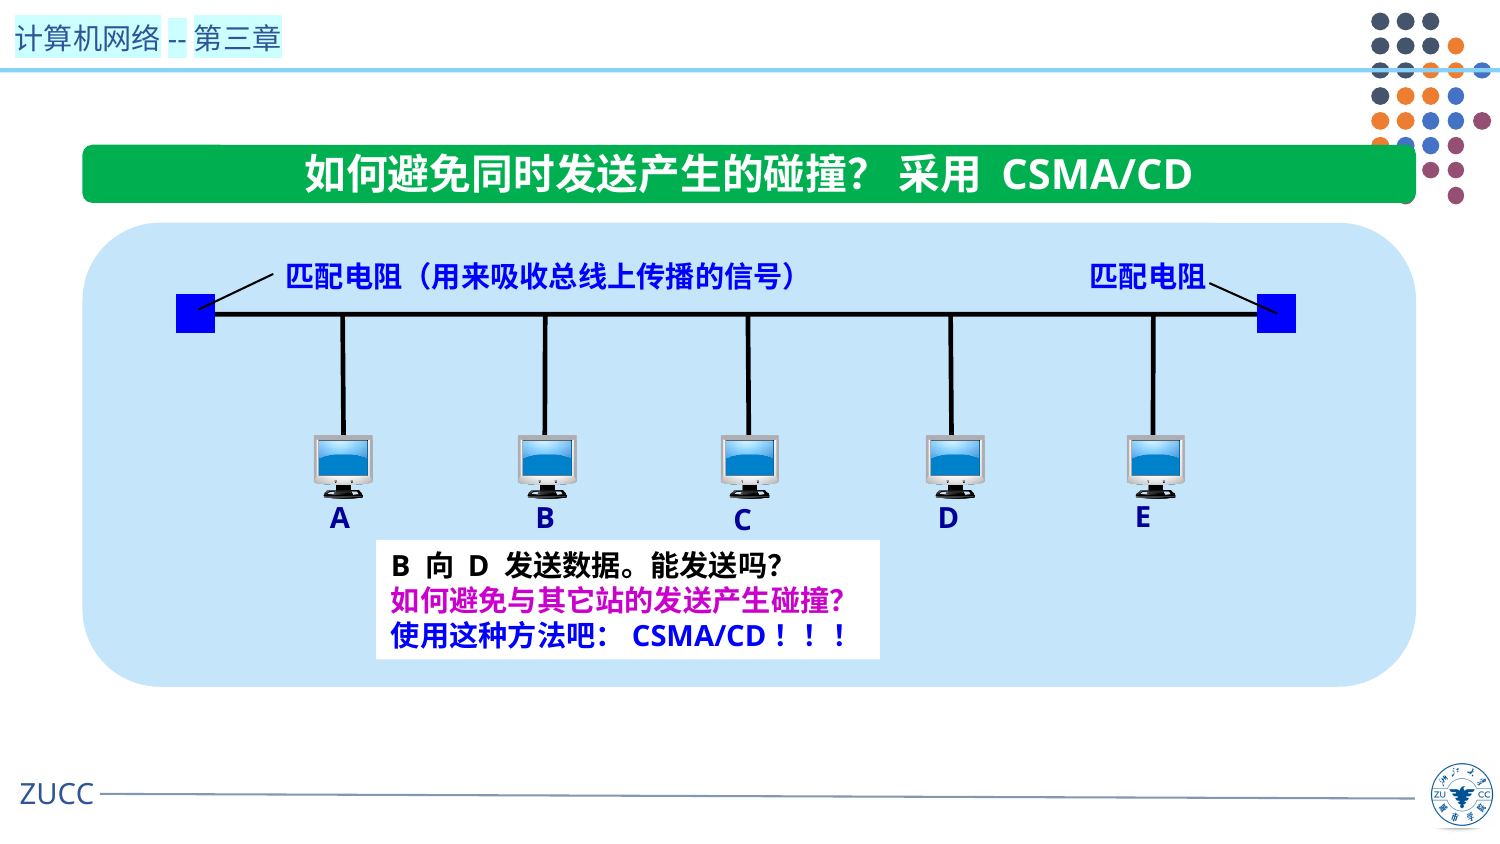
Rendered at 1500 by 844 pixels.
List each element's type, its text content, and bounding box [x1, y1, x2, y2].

text_box [176, 295, 215, 333]
text_box C [688, 493, 768, 544]
text_box [1209, 144, 1417, 203]
picture [1121, 432, 1190, 500]
picture [715, 432, 784, 500]
text_box [82, 144, 289, 203]
picture [513, 432, 581, 500]
text_box B 向 D 发送数据。能发送吗？ 如何避免与其它站的发送产生碰撞？ 使用这种方法吧：CSMA/CD！！！ [376, 539, 880, 660]
text_box B [520, 508, 571, 542]
text_box D [900, 491, 975, 542]
text_box A [284, 491, 365, 542]
text_box 如何避免同时发送产生的碰撞？ 采用 CSMA/CD [289, 141, 1209, 206]
text_box 匹配电阻 [1074, 250, 1222, 301]
text_box E [1090, 491, 1167, 541]
text_box 匹配电阻（用来吸收总线上传播的信号） [270, 250, 828, 301]
picture [921, 432, 989, 500]
picture [309, 432, 377, 500]
text_box [1257, 295, 1296, 333]
picture [1415, 750, 1500, 837]
text_box [80, 220, 1419, 689]
